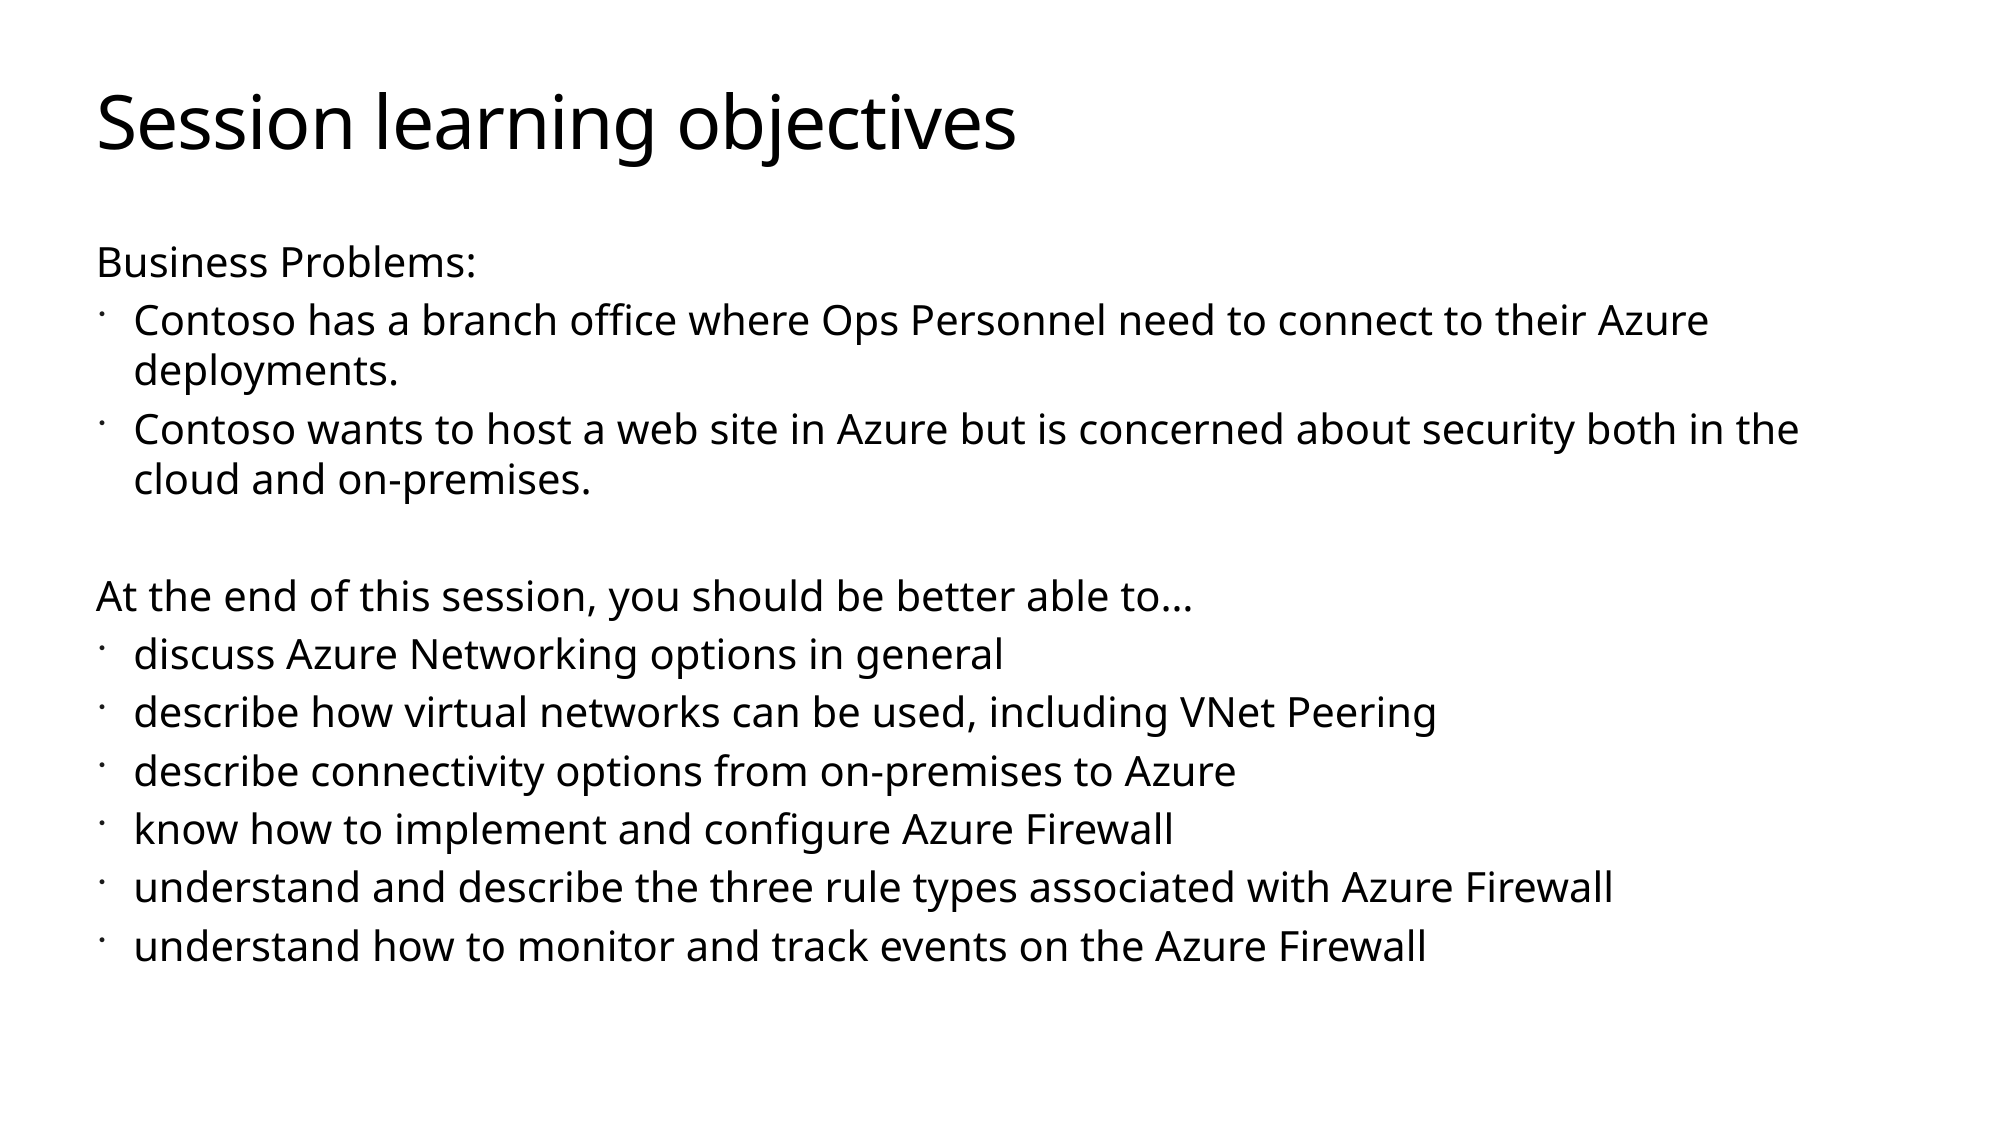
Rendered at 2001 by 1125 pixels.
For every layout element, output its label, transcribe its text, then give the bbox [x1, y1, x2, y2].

list Business Problems: Contoso has a branch office where Ops Personnel need to connect to their Azure deployments. Contoso wants to host a web site in Azure but is concerned about security both in the cloud and on-premises. At the end of this session, you should be better able to… discuss Azure Networking options in general describe how virtual networks can be used, including VNet Peering describe connectivity options from on-premises to Azure know how to implement and configure Azure Firewall understand and describe the three rule types associated with Azure Firewall understand how to monitor and track events on the Azure Firewall [95, 235, 1904, 1091]
title Session learning objectives [96, 75, 1904, 166]
